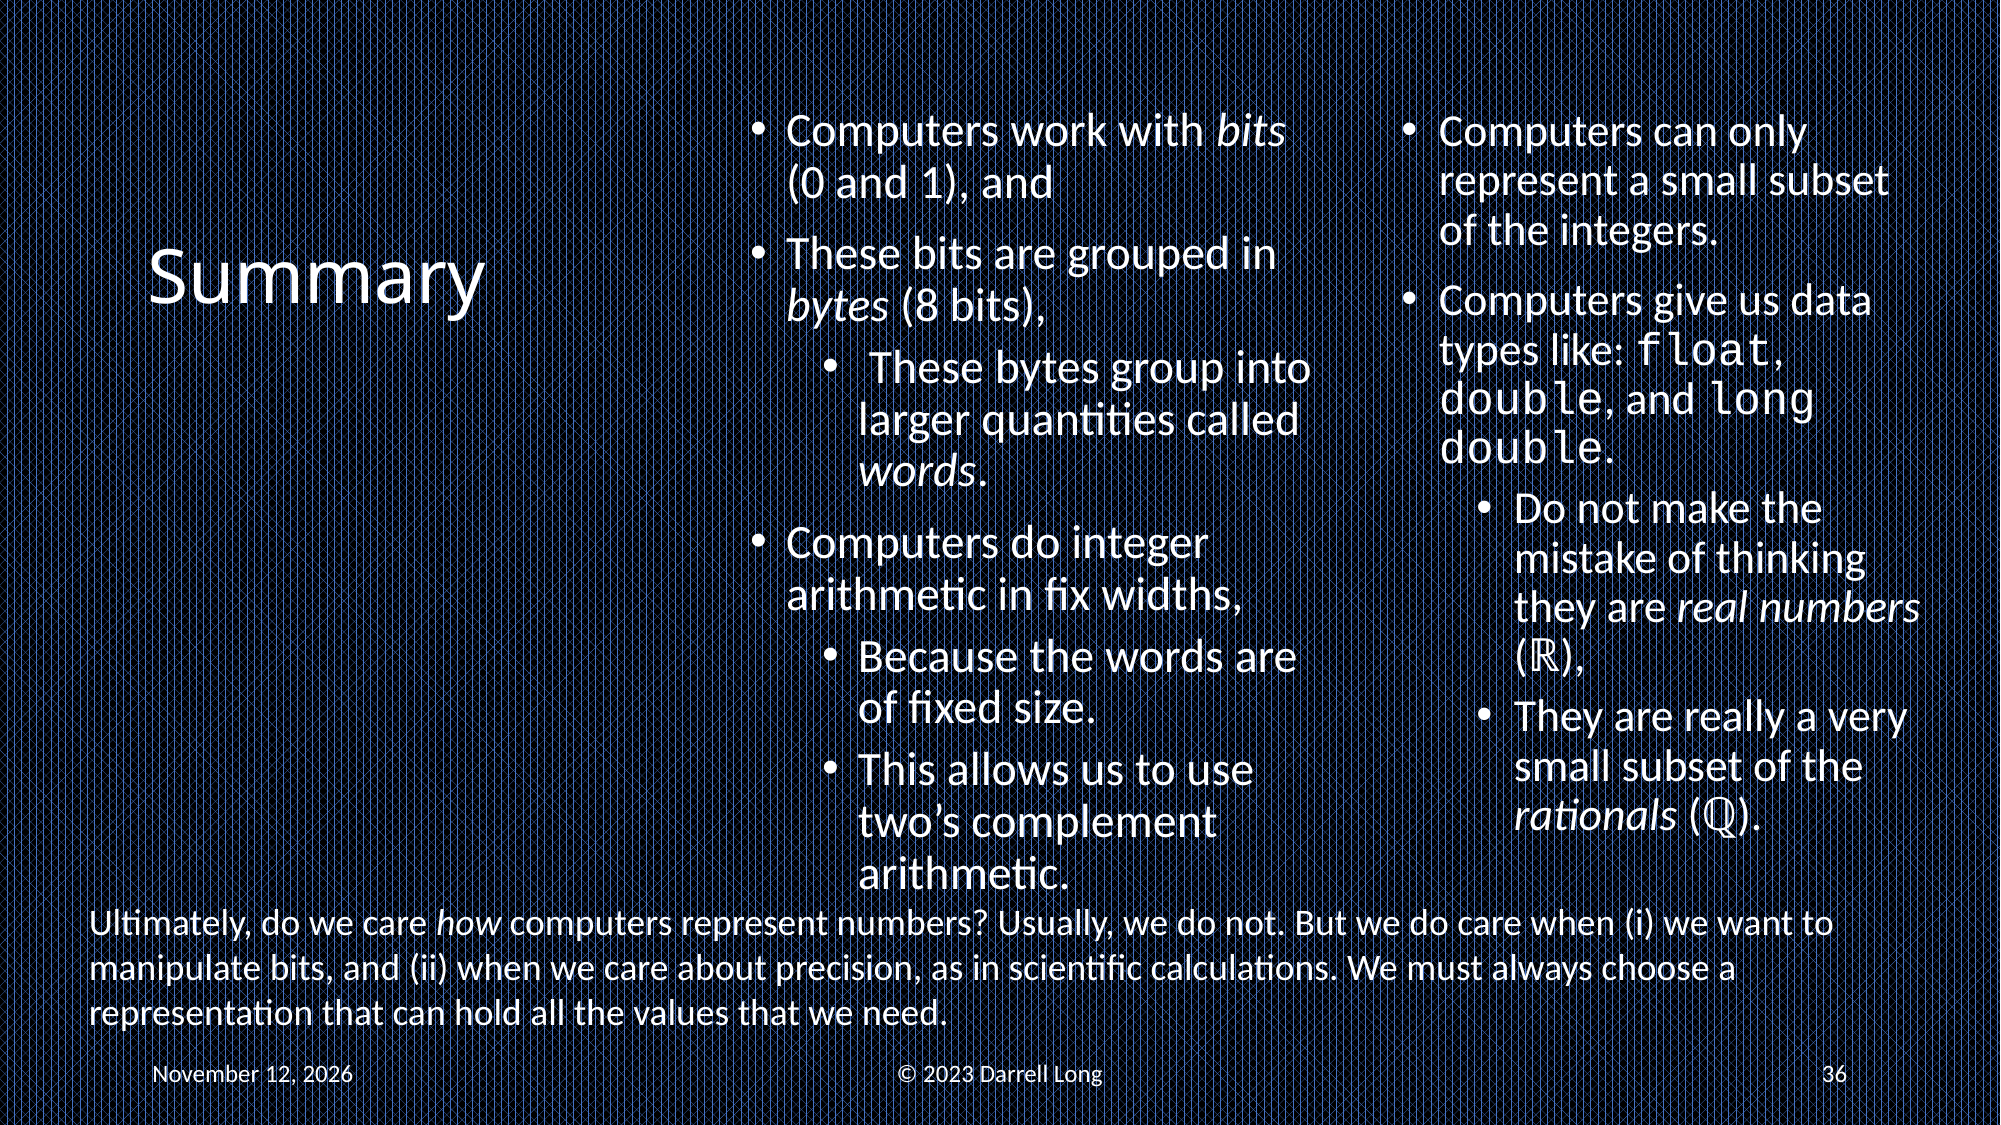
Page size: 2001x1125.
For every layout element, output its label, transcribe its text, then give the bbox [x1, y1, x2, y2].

list Computers work with bits (0 and 1), and These bits are grouped in bytes (8 bits), These bytes group into larger quantities called words. Computers do integer arithmetic in fix widths, Because the words are of fixed size. This allows us to use two’s complement arithmetic. [735, 97, 1333, 891]
title Summary [131, 231, 603, 586]
footer © 2023 Darrell Long [662, 1042, 1338, 1103]
text_box Ultimately, do we care how computers represent numbers? Usually, we do not. But we do care when (i) we want to manipulate bits, and (ii) when we care about precision, as in scientific calculations. We must always choose a representation that can hold all the values that we need. [74, 891, 1943, 1041]
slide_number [137, 1042, 588, 1103]
list Computers can only represent a small subset of the integers. Computers give us data types like: float, double, and long double. Do not make the mistake of thinking they are real numbers (ℝ), They are really a very small subset of the rationals (ℚ). [1386, 99, 1943, 891]
slide_number 36 [1412, 1042, 1863, 1103]
